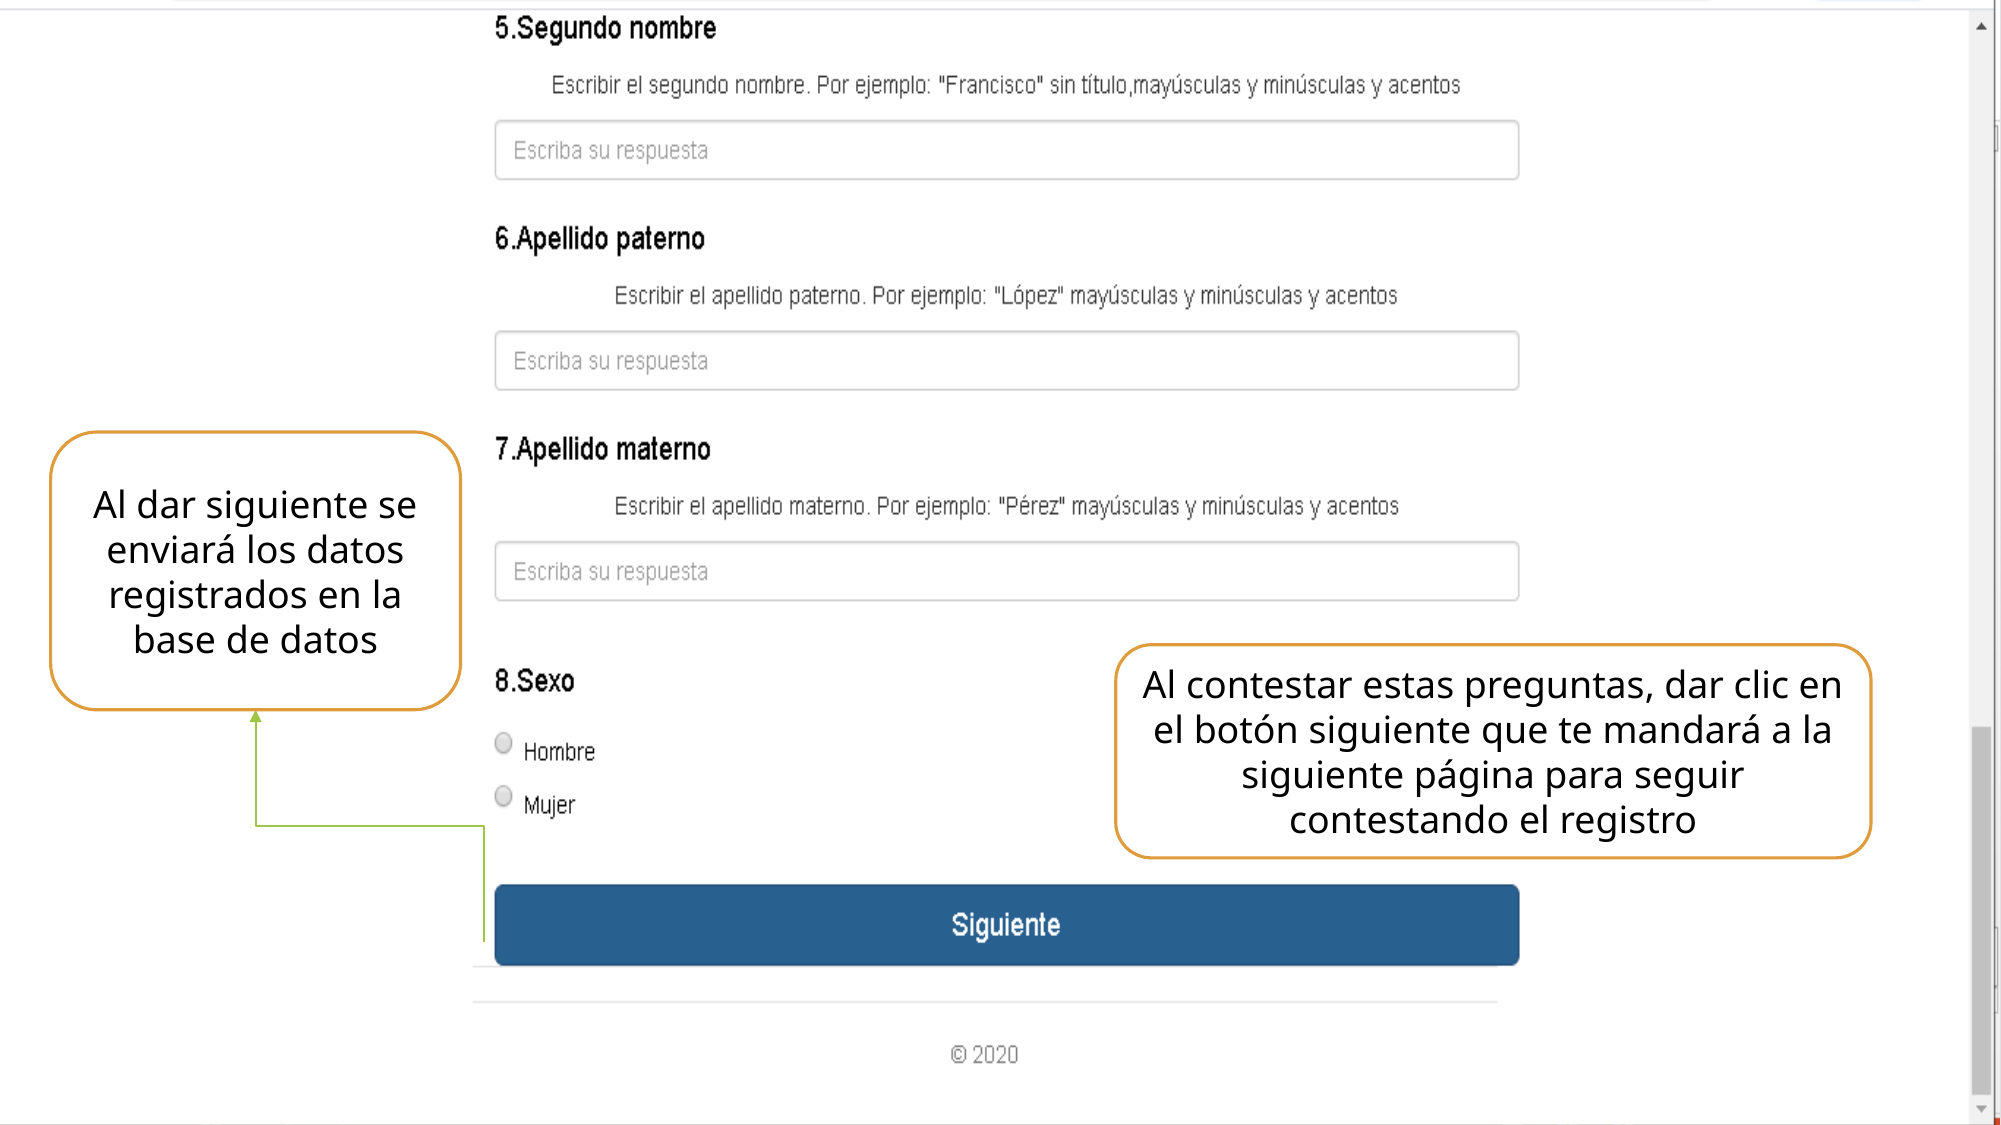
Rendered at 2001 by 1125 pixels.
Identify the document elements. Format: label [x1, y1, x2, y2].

picture [0, 0, 2000, 1125]
text_box [252, 711, 487, 941]
